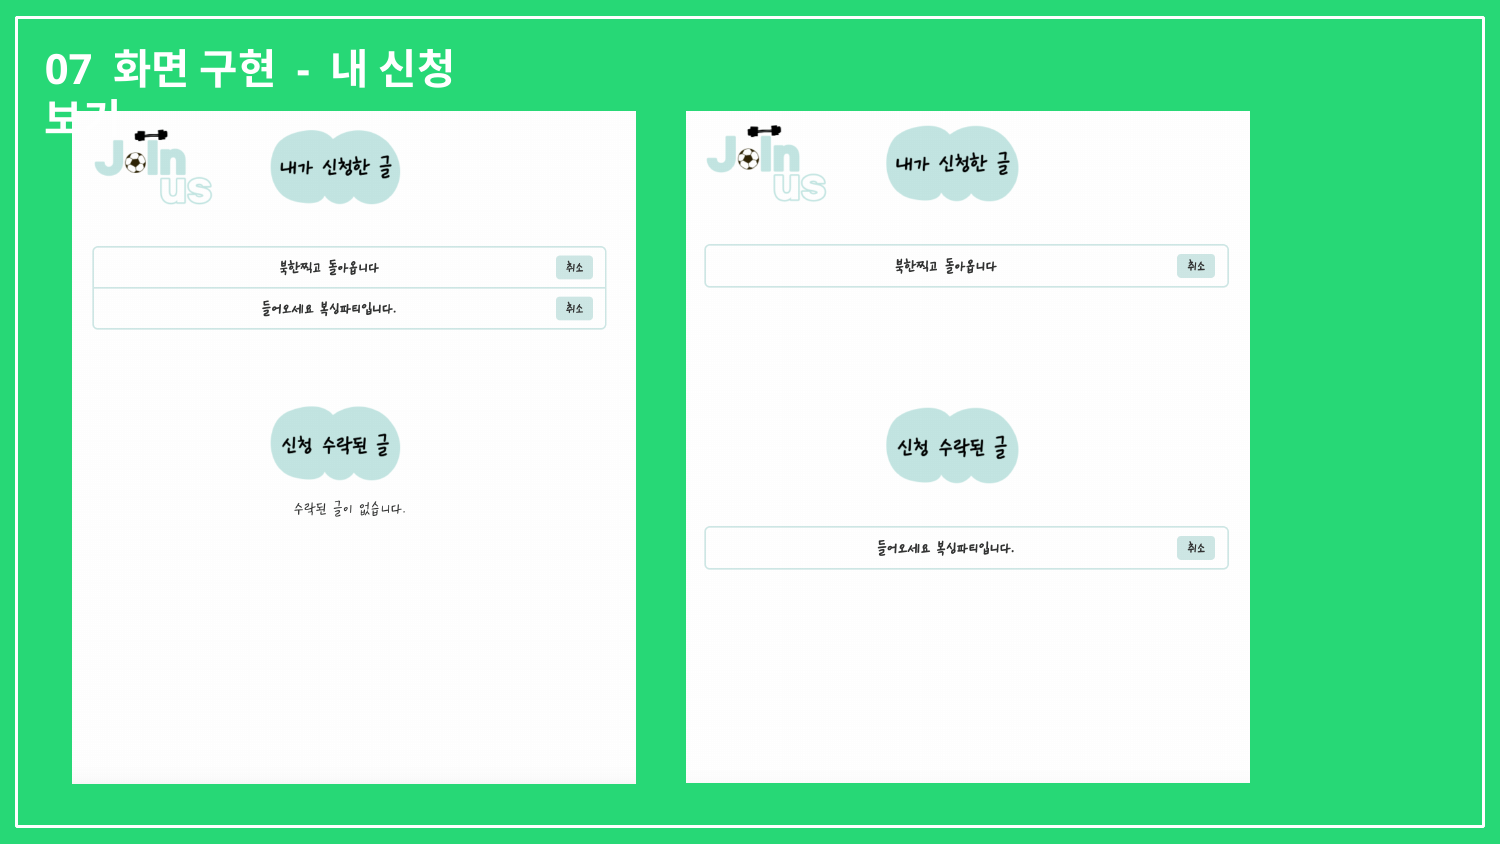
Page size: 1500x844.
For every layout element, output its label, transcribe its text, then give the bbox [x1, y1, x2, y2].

title 07 화면 구현 - 내 신청 보기 [29, 27, 532, 112]
picture [72, 110, 636, 785]
picture [686, 110, 1250, 783]
